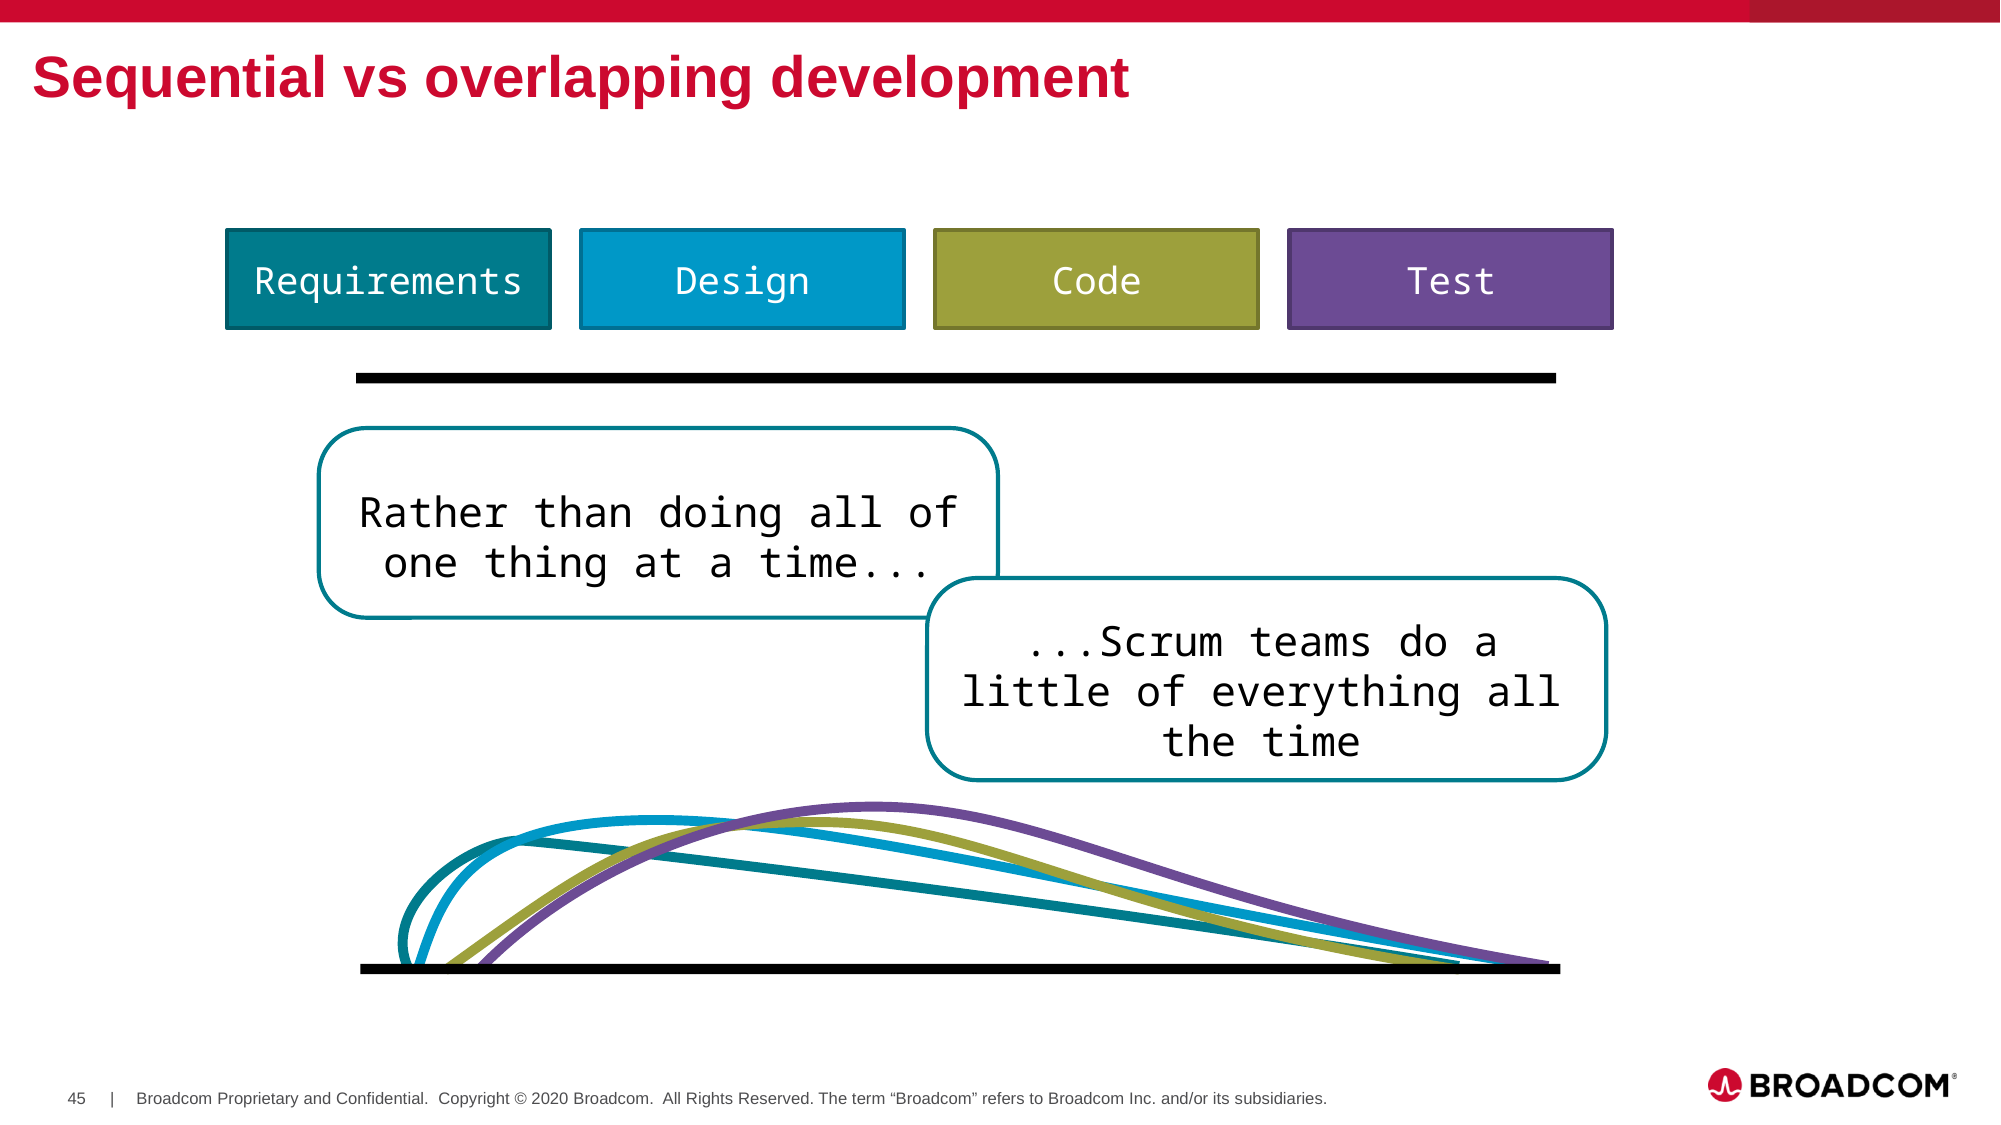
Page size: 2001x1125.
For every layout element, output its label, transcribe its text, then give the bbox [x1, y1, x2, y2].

text_box Code [933, 228, 1260, 330]
text_box Test [1287, 228, 1614, 330]
picture [1708, 1068, 1957, 1102]
text_box [978, 575, 1609, 769]
text_box [418, 819, 735, 968]
title Sequential vs overlapping development [32, 49, 1898, 110]
text_box [316, 425, 1001, 612]
text_box Design [579, 228, 906, 330]
text_box [924, 642, 930, 753]
text_box [943, 770, 1590, 783]
text_box ...Scrum teams do a little of everything all the time [930, 606, 1592, 770]
text_box Requirements [225, 228, 552, 330]
text_box [402, 840, 516, 968]
text_box [448, 827, 722, 968]
text_box [480, 806, 1549, 968]
text_box Rather than doing all of one thing at a time... [338, 475, 978, 642]
